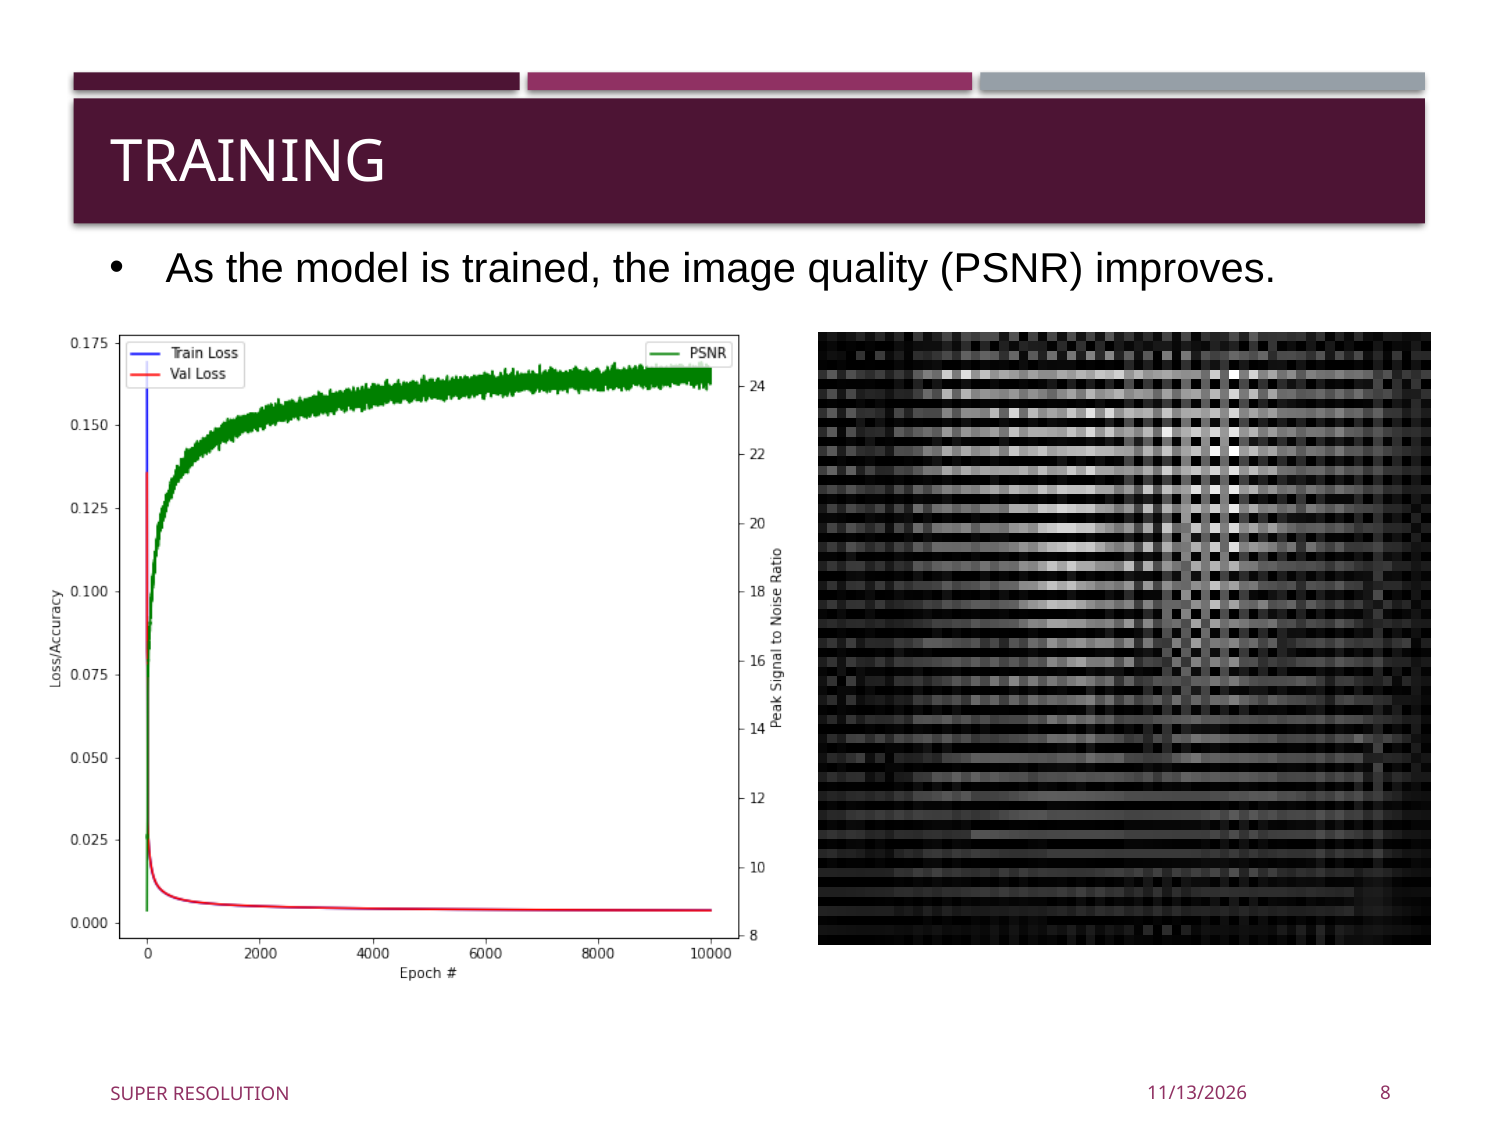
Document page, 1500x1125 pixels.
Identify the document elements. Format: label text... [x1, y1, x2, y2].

title Training [95, 112, 1406, 201]
text_box As the model is trained, the image quality (PSNR) improves. [94, 233, 1393, 299]
picture [18, 238, 1431, 1039]
slide_number 8 [1279, 1063, 1406, 1124]
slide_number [911, 1063, 1262, 1124]
footer Super Resolution [95, 1062, 895, 1123]
